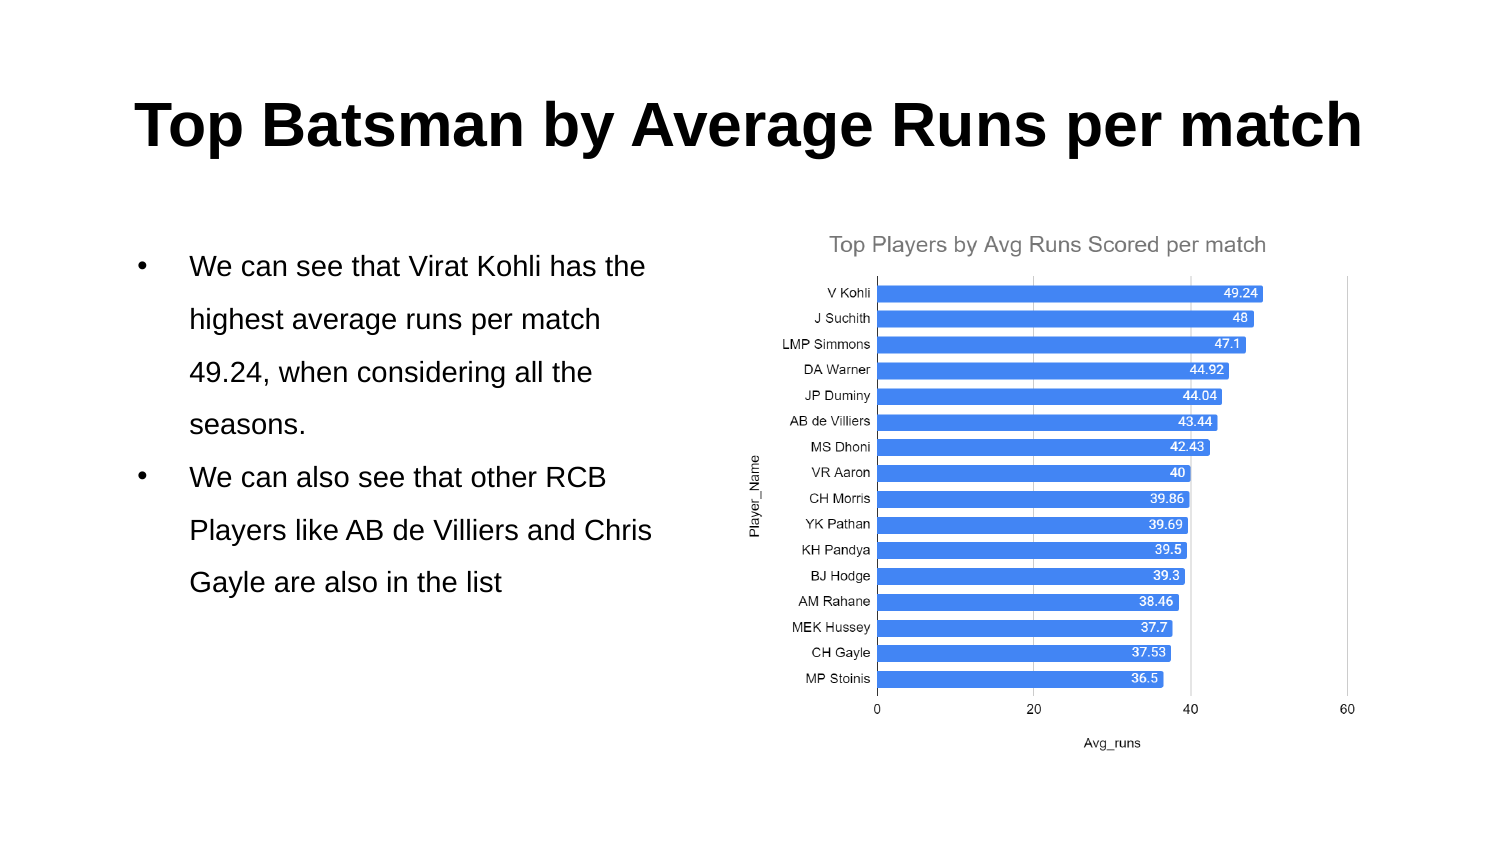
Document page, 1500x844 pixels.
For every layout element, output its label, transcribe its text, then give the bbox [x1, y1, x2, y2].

picture [719, 205, 1376, 780]
list We can see that Virat Kohli has the highest average runs per match 49.24, when considering all the seasons. We can also see that other RCB Players like AB de Villiers and Chris Gayle are also in the list [103, 224, 687, 760]
title Top Batsman by Average Runs per match [103, 44, 1397, 208]
